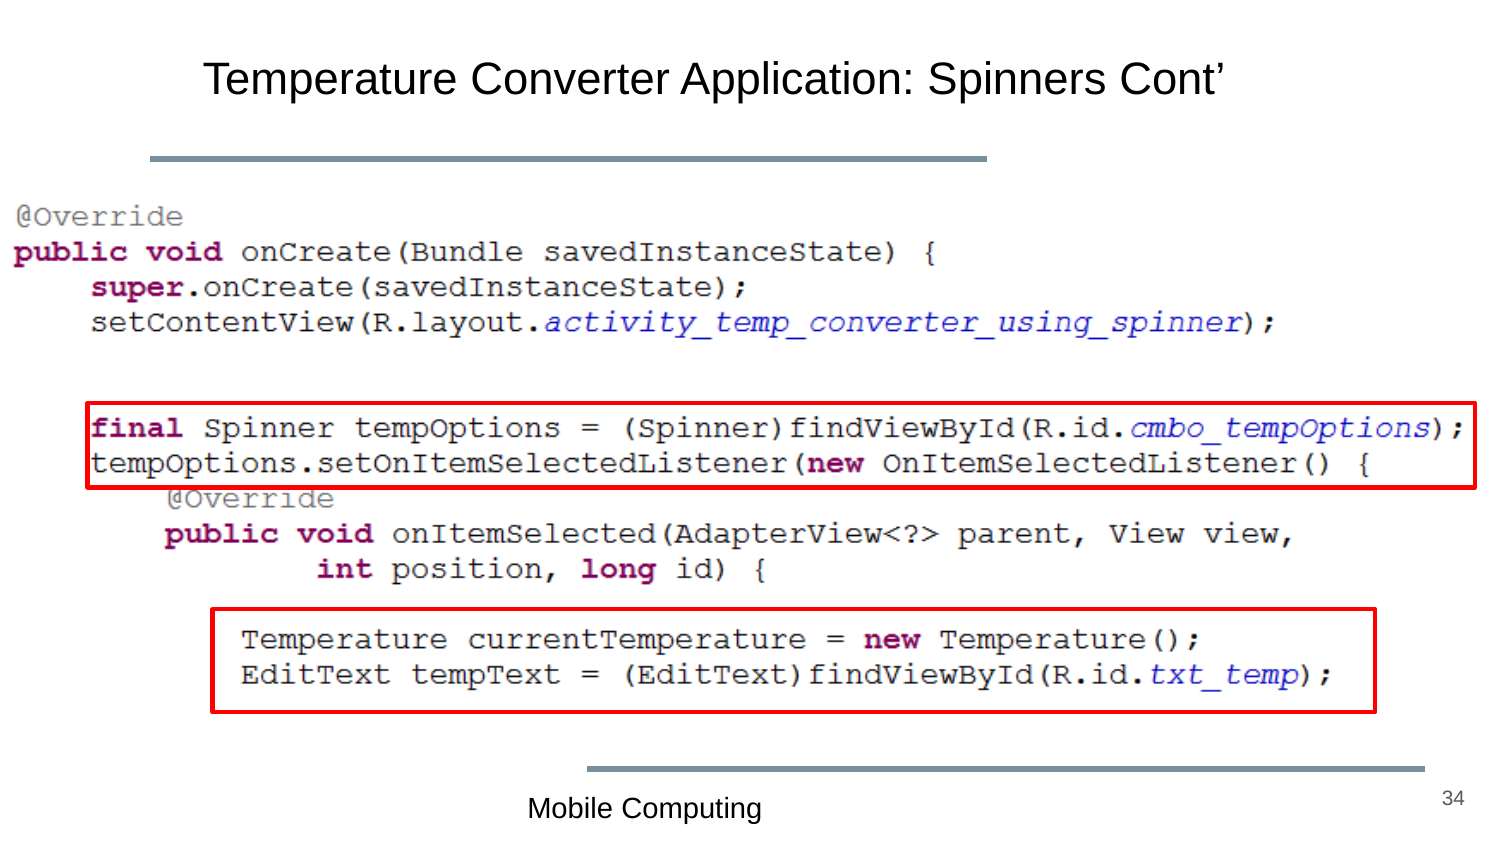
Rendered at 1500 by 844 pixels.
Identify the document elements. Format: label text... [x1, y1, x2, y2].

slide_number 34 [1389, 764, 1480, 830]
picture [0, 187, 1496, 713]
title Temperature Converter Application: Spinners Cont’ [187, 33, 1375, 175]
footer Mobile Computing [512, 782, 988, 827]
